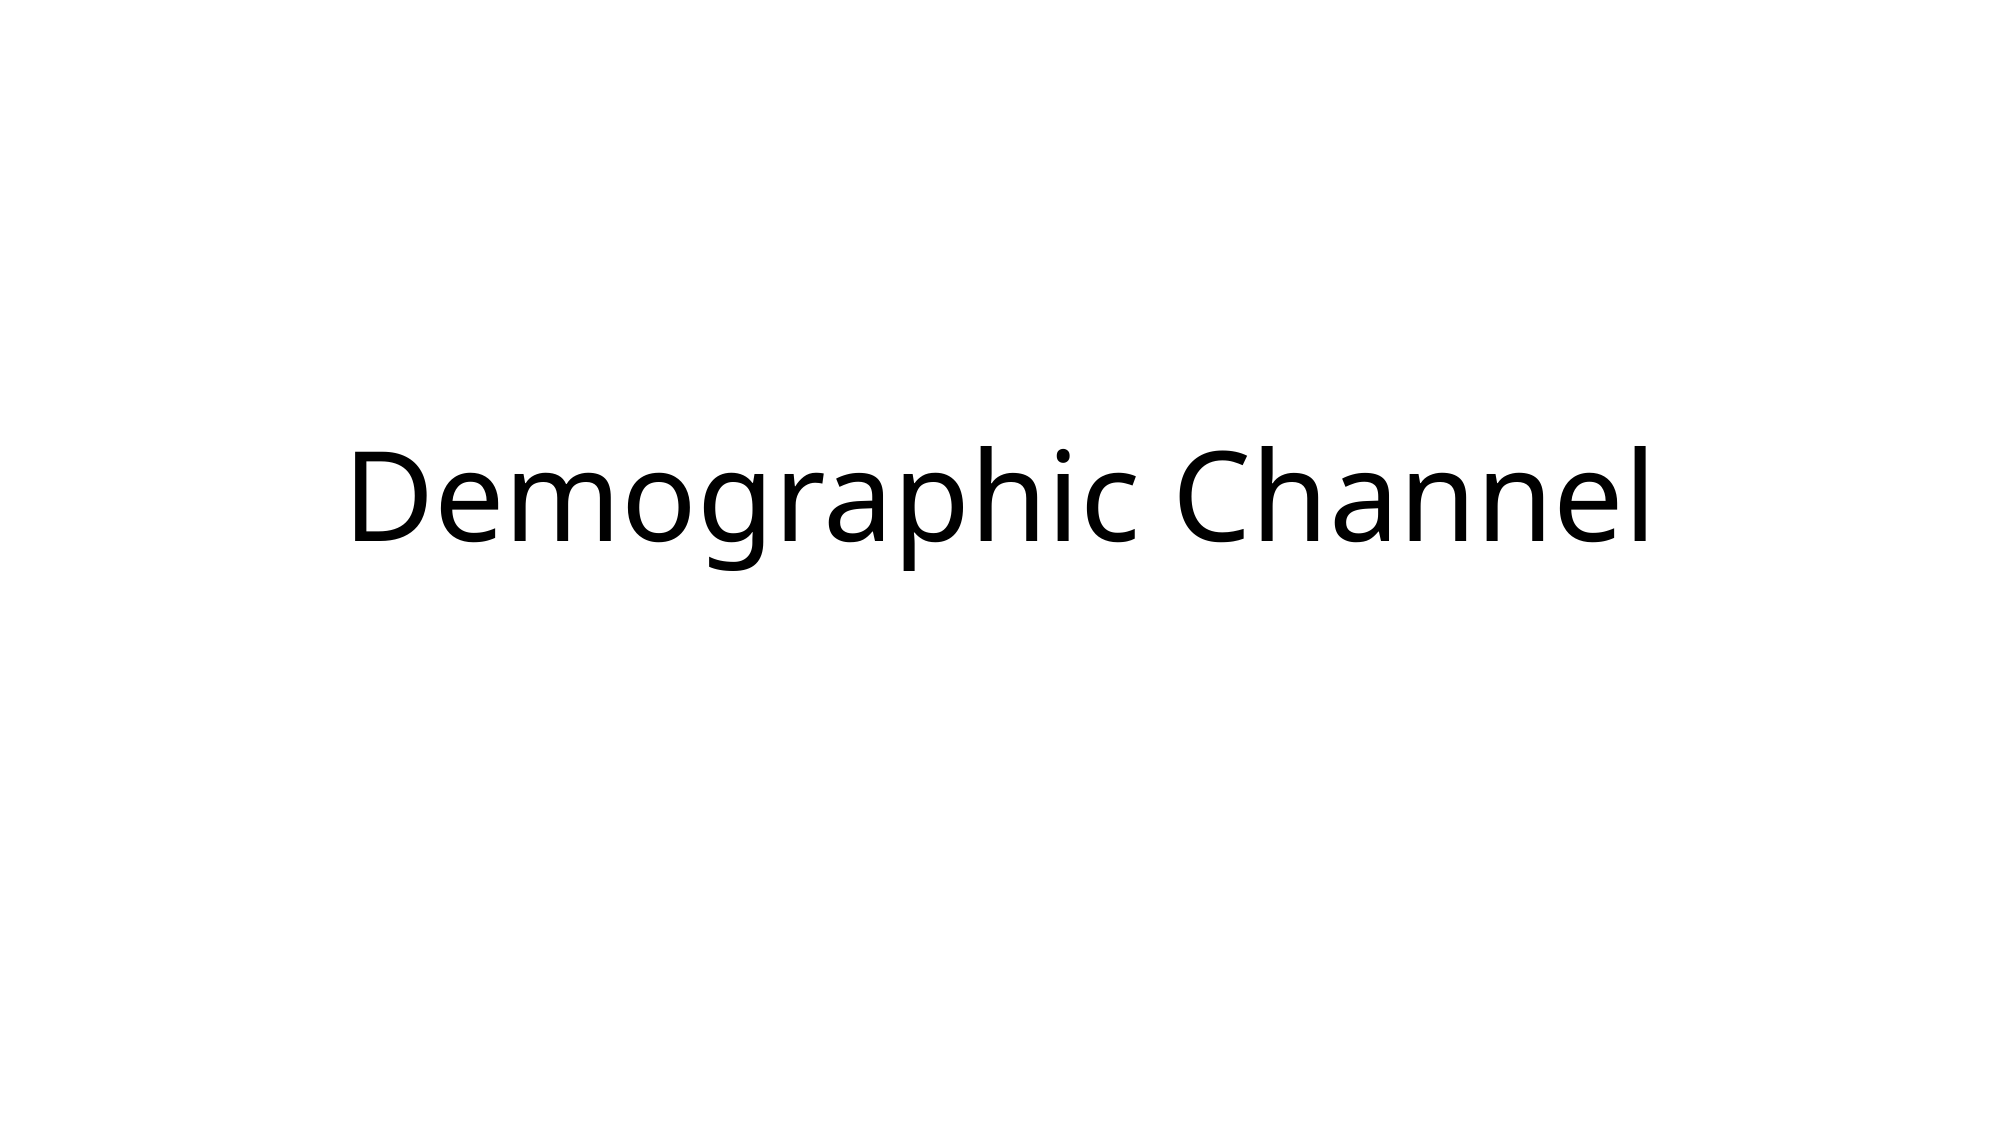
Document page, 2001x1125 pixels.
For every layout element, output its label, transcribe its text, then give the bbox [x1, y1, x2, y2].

title Demographic Channel [249, 184, 1750, 576]
